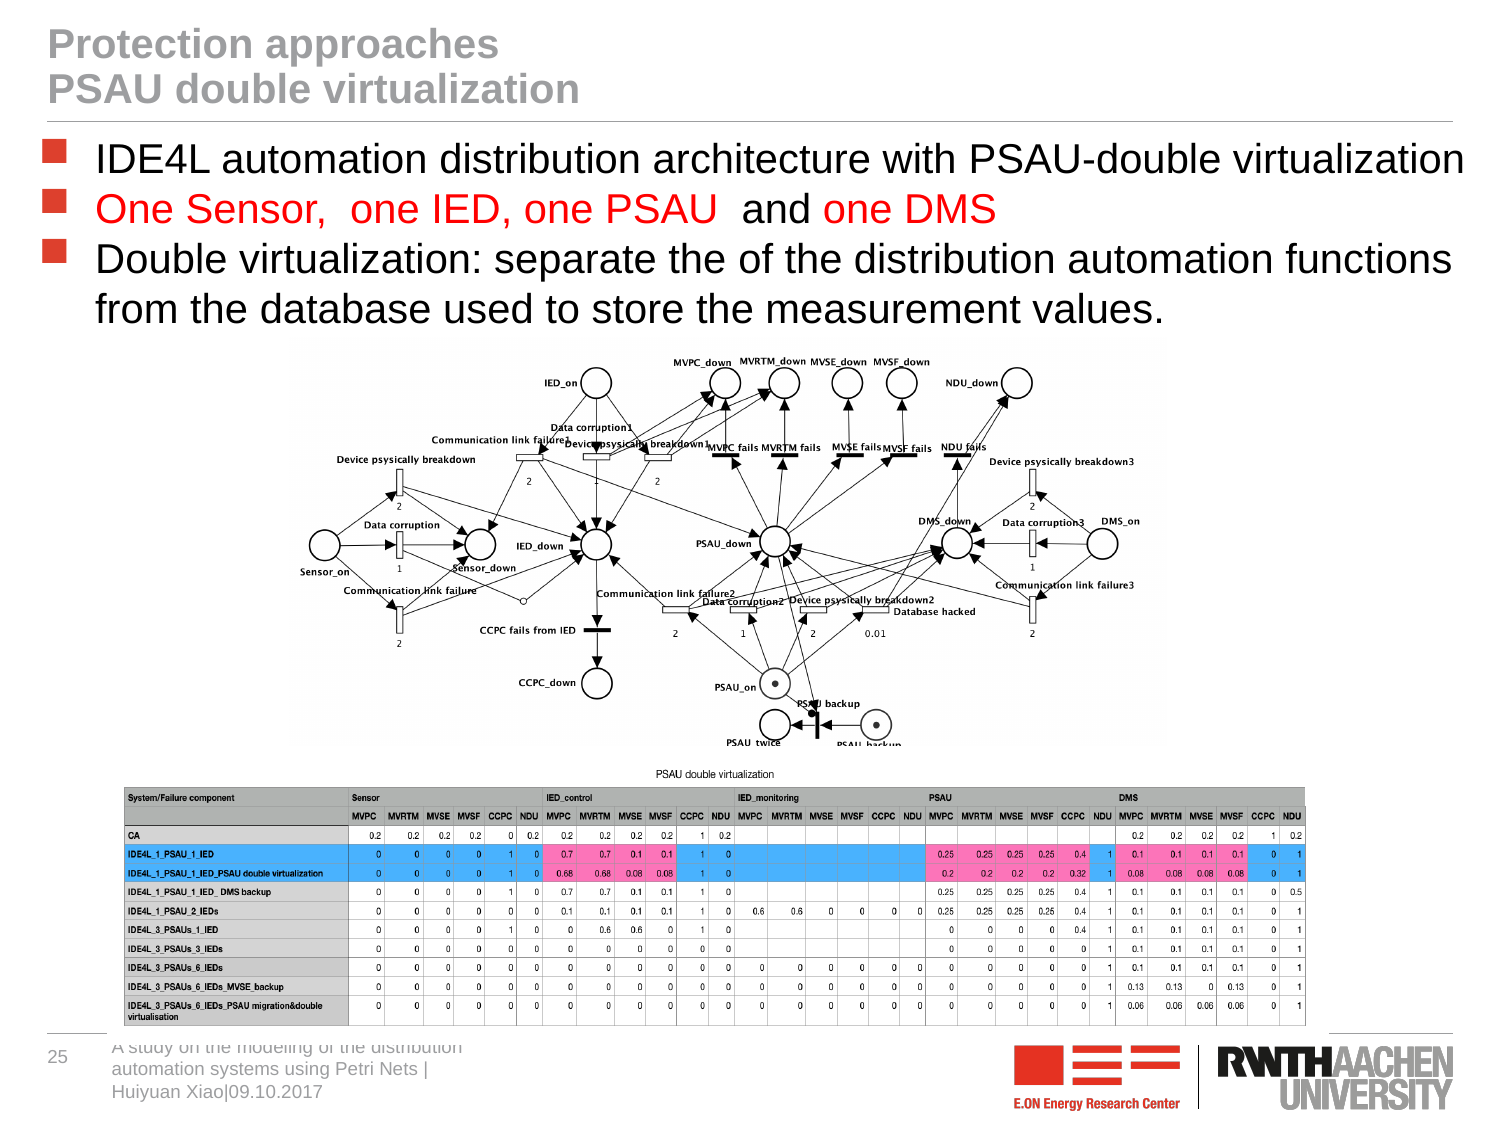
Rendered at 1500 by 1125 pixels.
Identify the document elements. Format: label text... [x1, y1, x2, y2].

picture [107, 337, 1329, 1112]
title Protection approaches PSAU double virtualization [47, 23, 1453, 113]
picture [1218, 1046, 1453, 1111]
list IDE4L automation distribution architecture with PSAU-double virtualization One Sensor, one IED, one PSAU and one DMS Double virtualization: separate the of the distribution automation functions from the database used to store the measurement values. [38, 131, 1500, 351]
